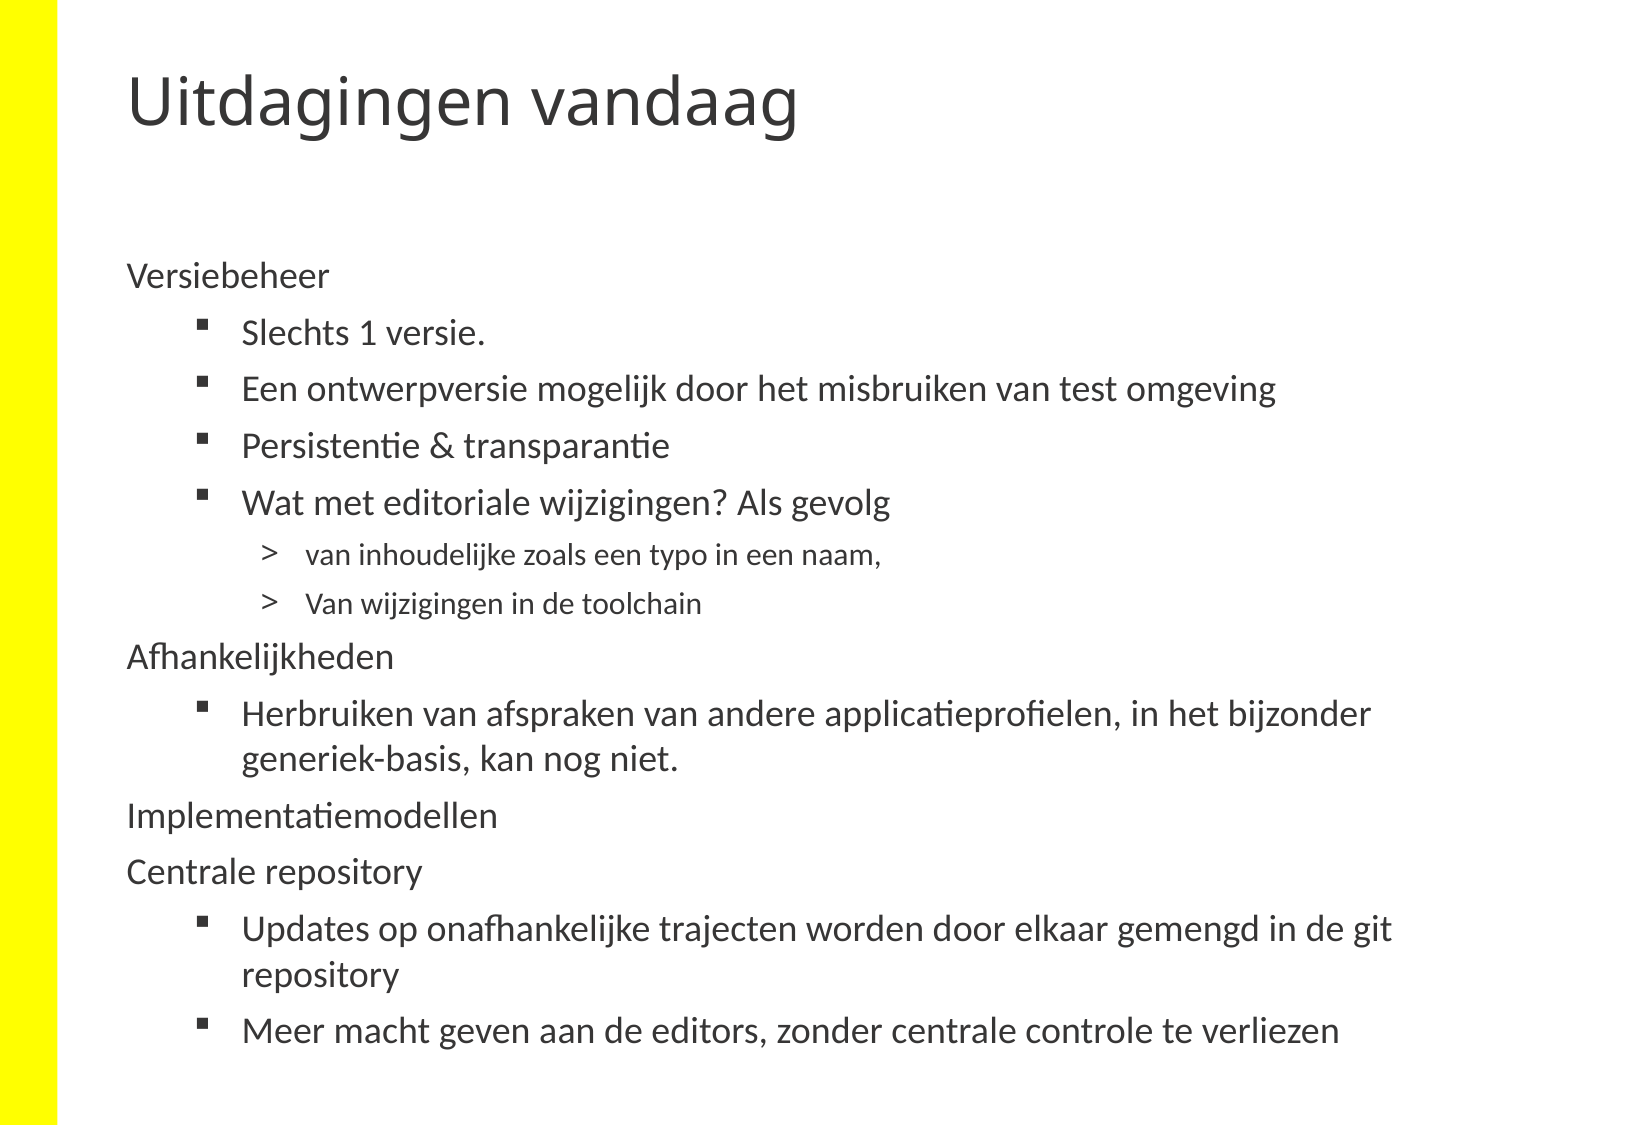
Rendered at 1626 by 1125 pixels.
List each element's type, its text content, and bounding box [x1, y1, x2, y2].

title Uitdagingen vandaag [111, 59, 1514, 222]
list Versiebeheer Slechts 1 versie. Een ontwerpversie mogelijk door het misbruiken van test omgeving Persistentie & transparantie Wat met editoriale wijzigingen? Als gevolg van inhoudelijke zoals een typo in een naam, Van wijzigingen in de toolchain Afhankelijkheden Herbruiken van afspraken van andere applicatieprofielen, in het bijzonder generiek-basis, kan nog niet. Implementatiemodellen Centrale repository Updates op onafhankelijke trajecten worden door elkaar gemengd in de git repository Meer macht geven aan de editors, zonder centrale controle te verliezen [111, 243, 1514, 1063]
